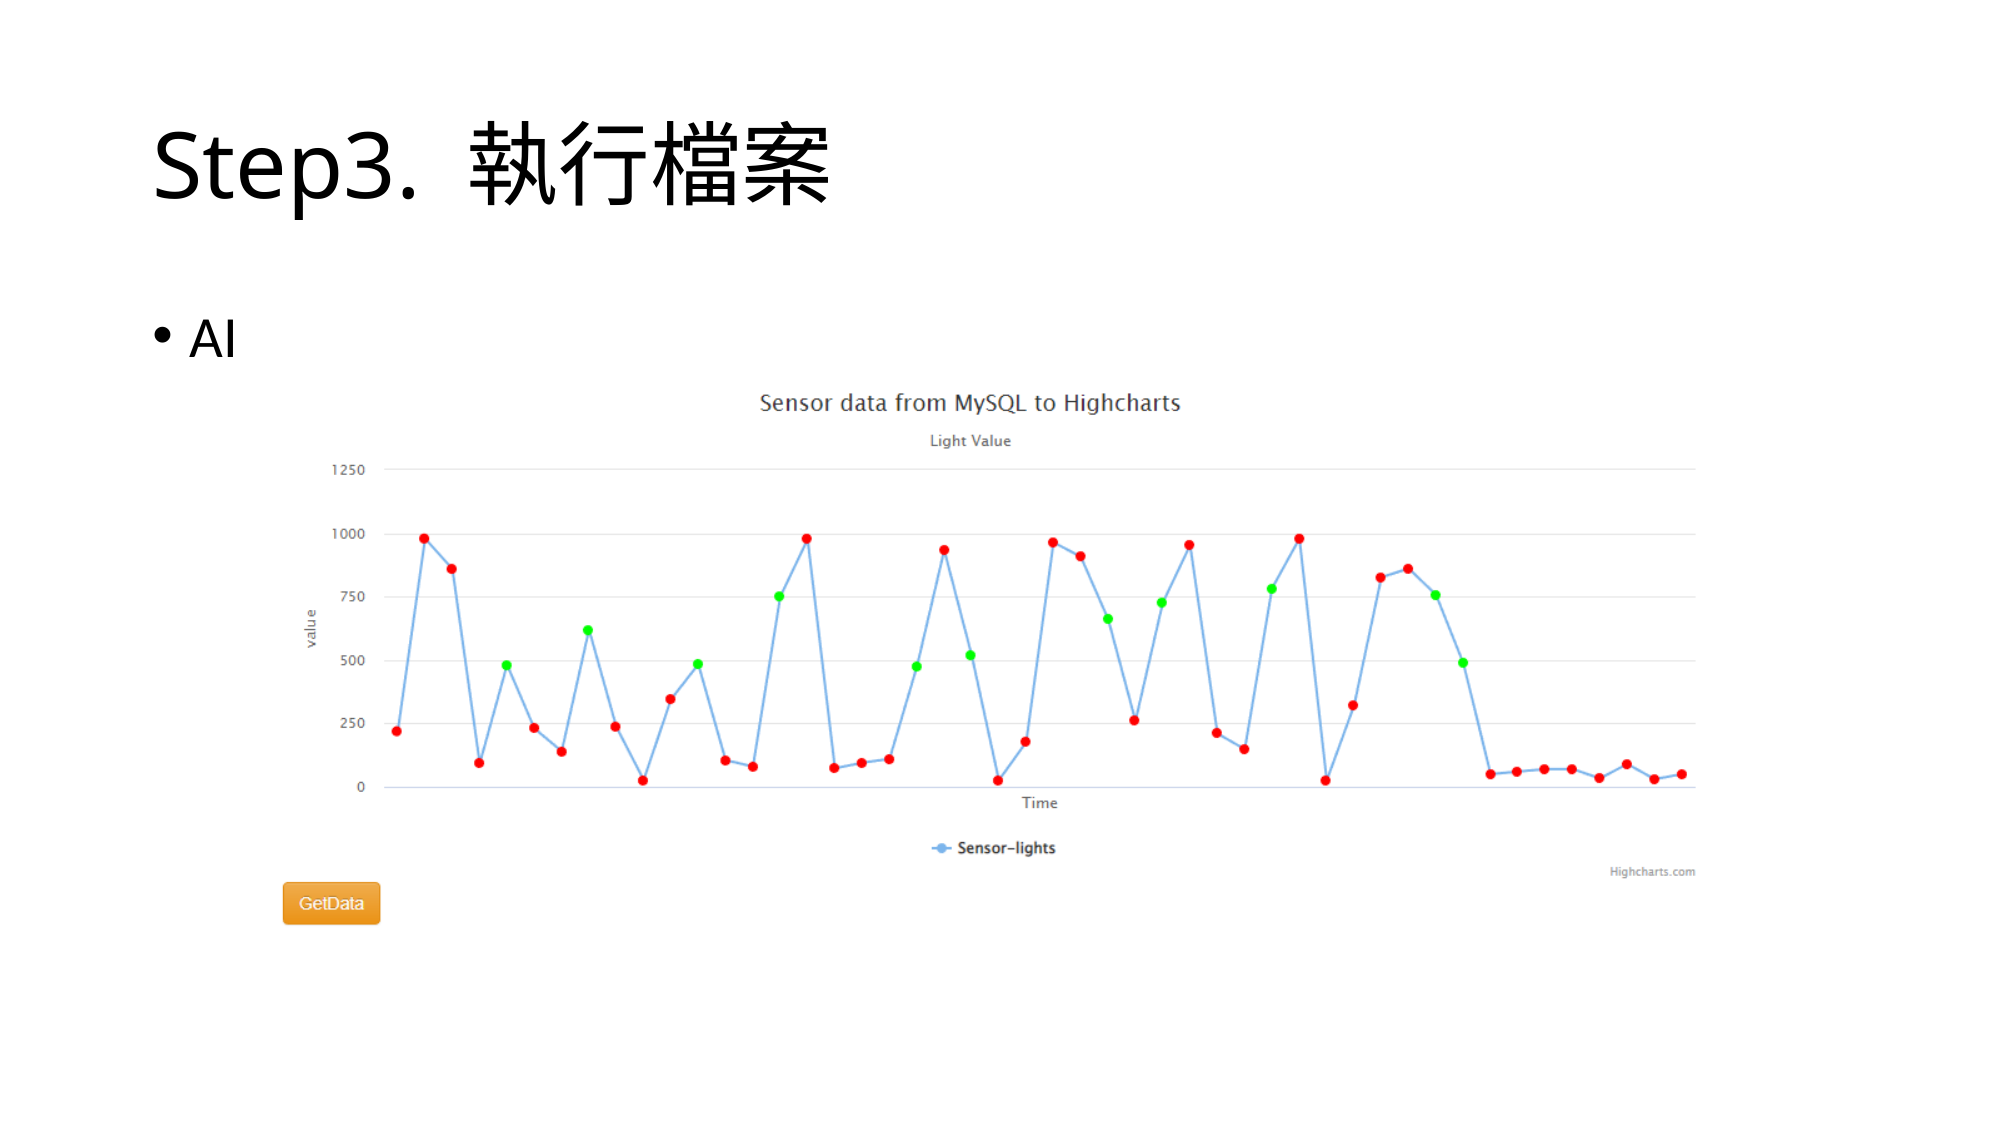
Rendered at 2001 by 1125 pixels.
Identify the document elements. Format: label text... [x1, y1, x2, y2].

picture [258, 381, 1742, 931]
title Step3. 執行檔案 [137, 59, 1863, 278]
list AI [137, 299, 1863, 1014]
